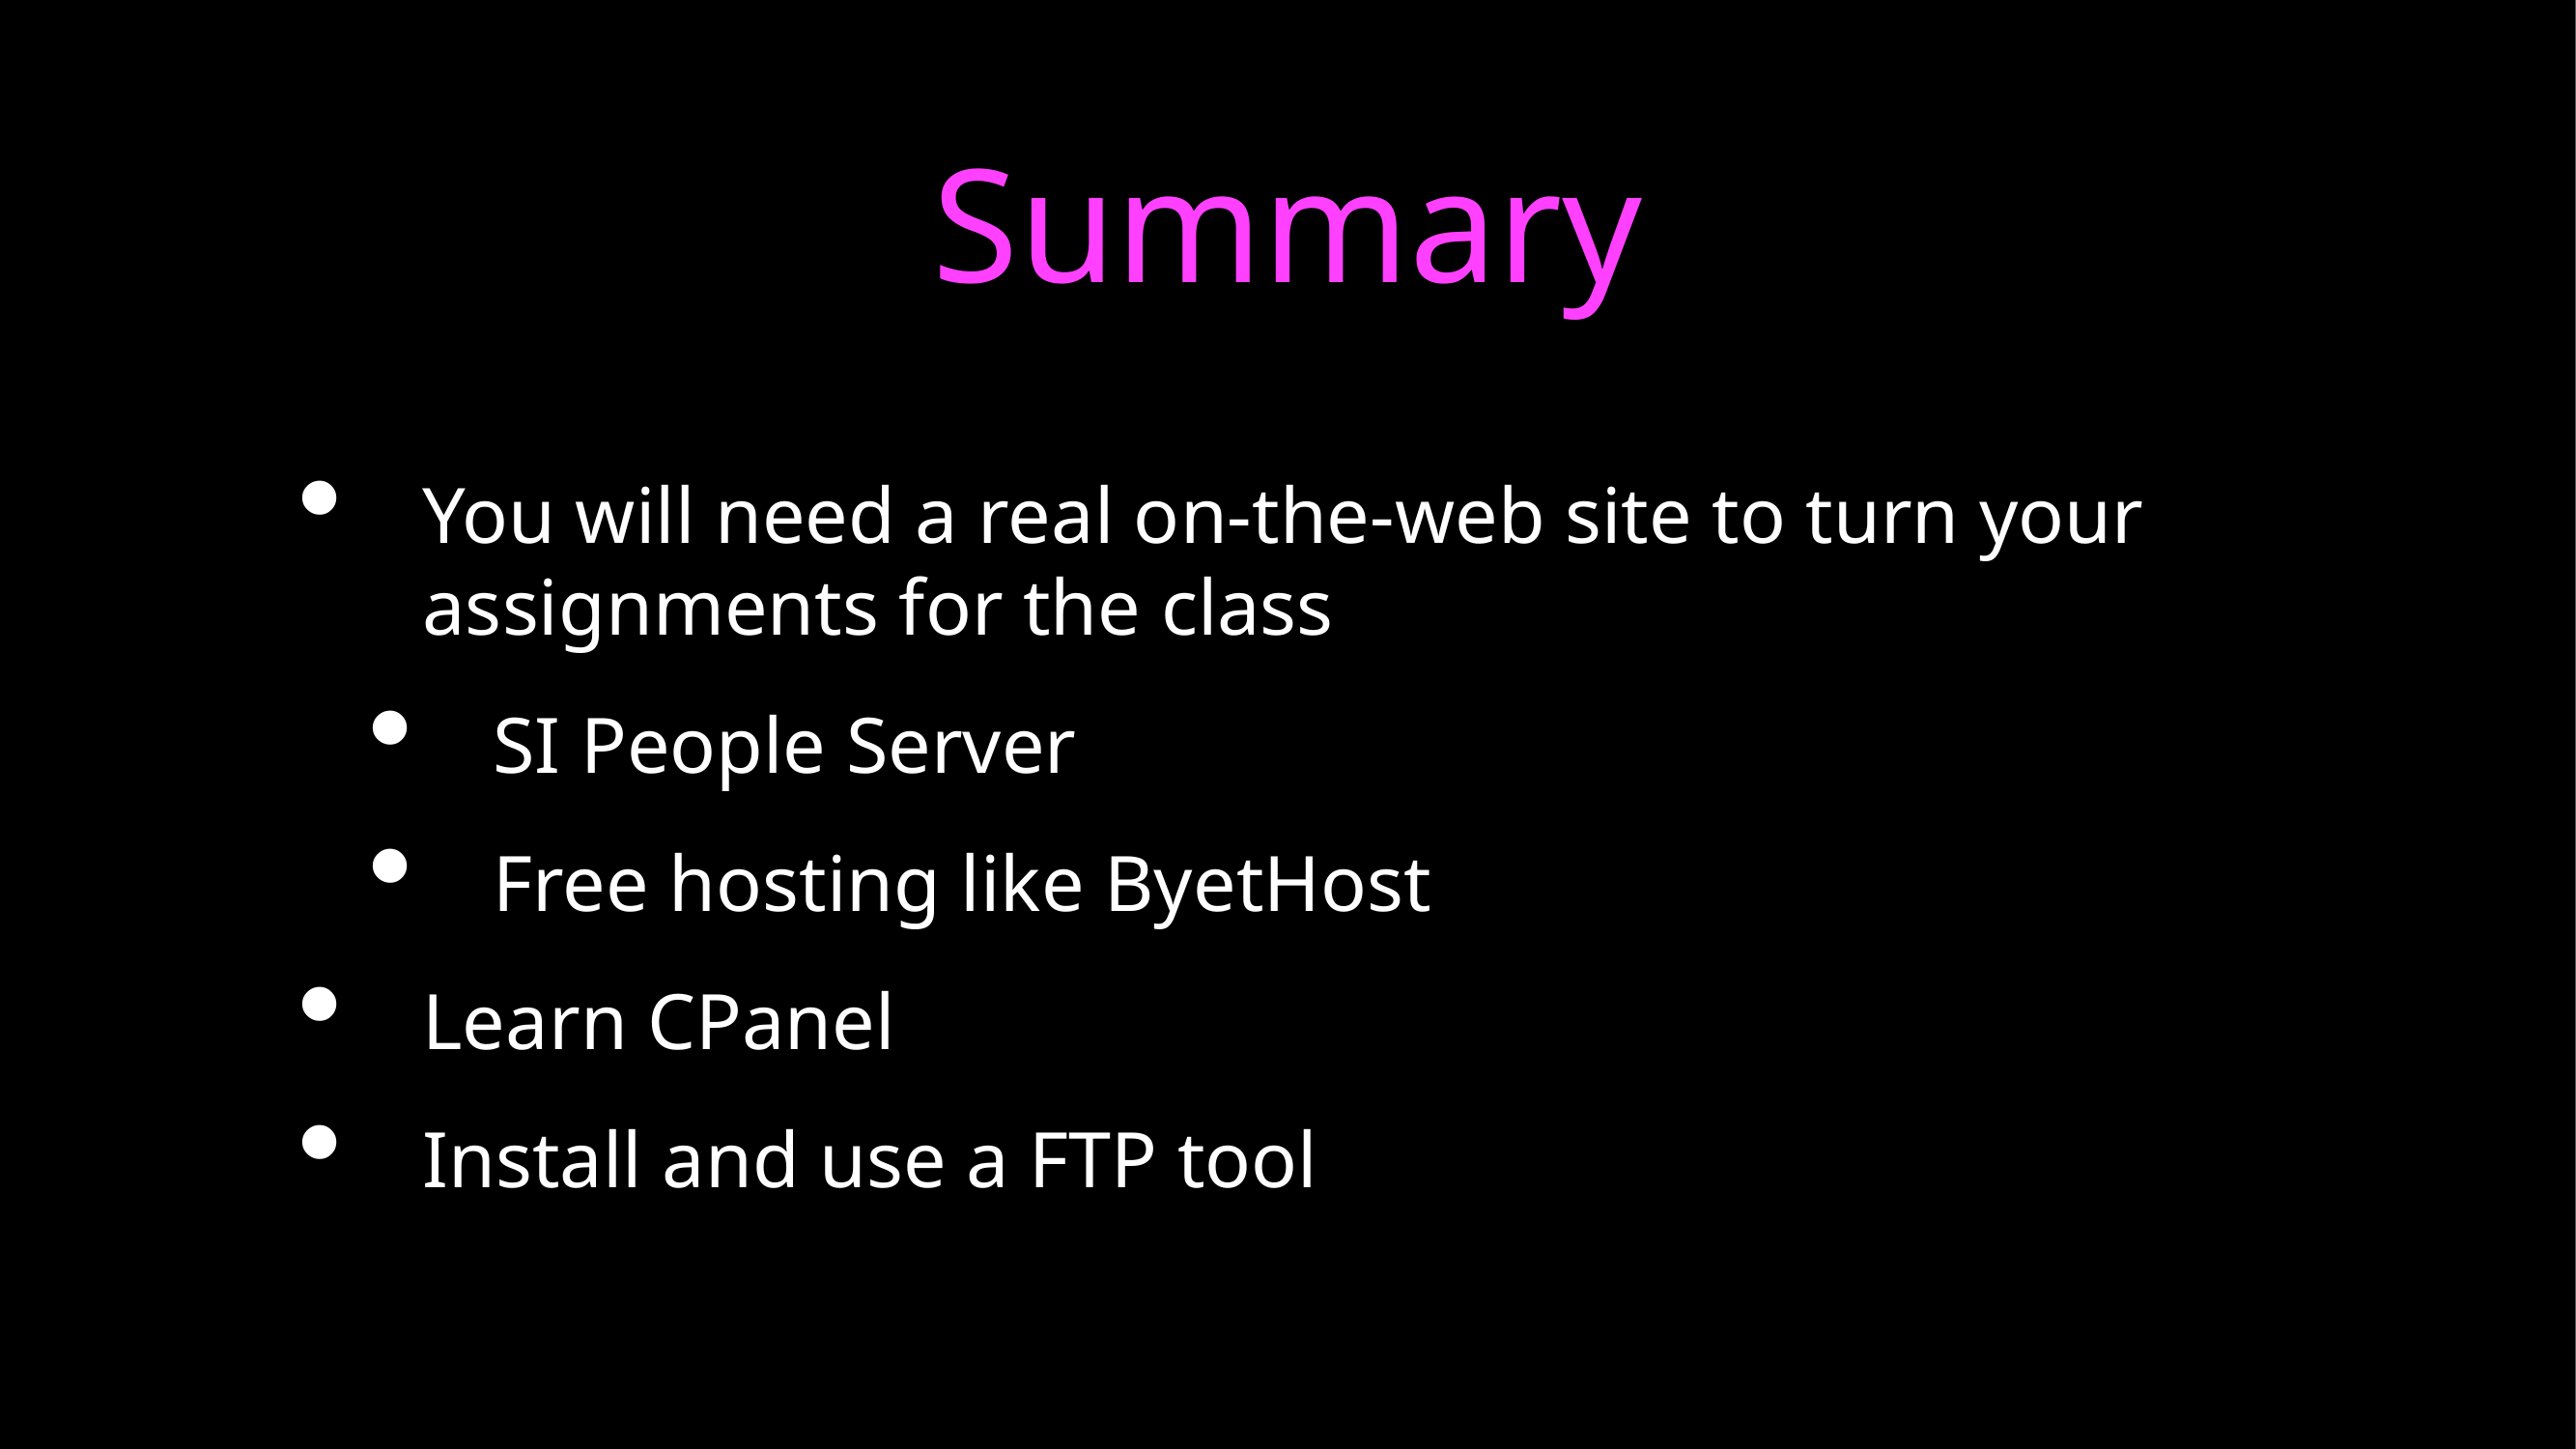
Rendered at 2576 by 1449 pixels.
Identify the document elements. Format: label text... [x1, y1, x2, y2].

title Summary [239, 38, 2337, 402]
list You will need a real on-the-web site to turn your assignments for the class SI People Server Free hosting like ByetHost Learn CPanel Install and use a FTP tool [239, 410, 2337, 1261]
